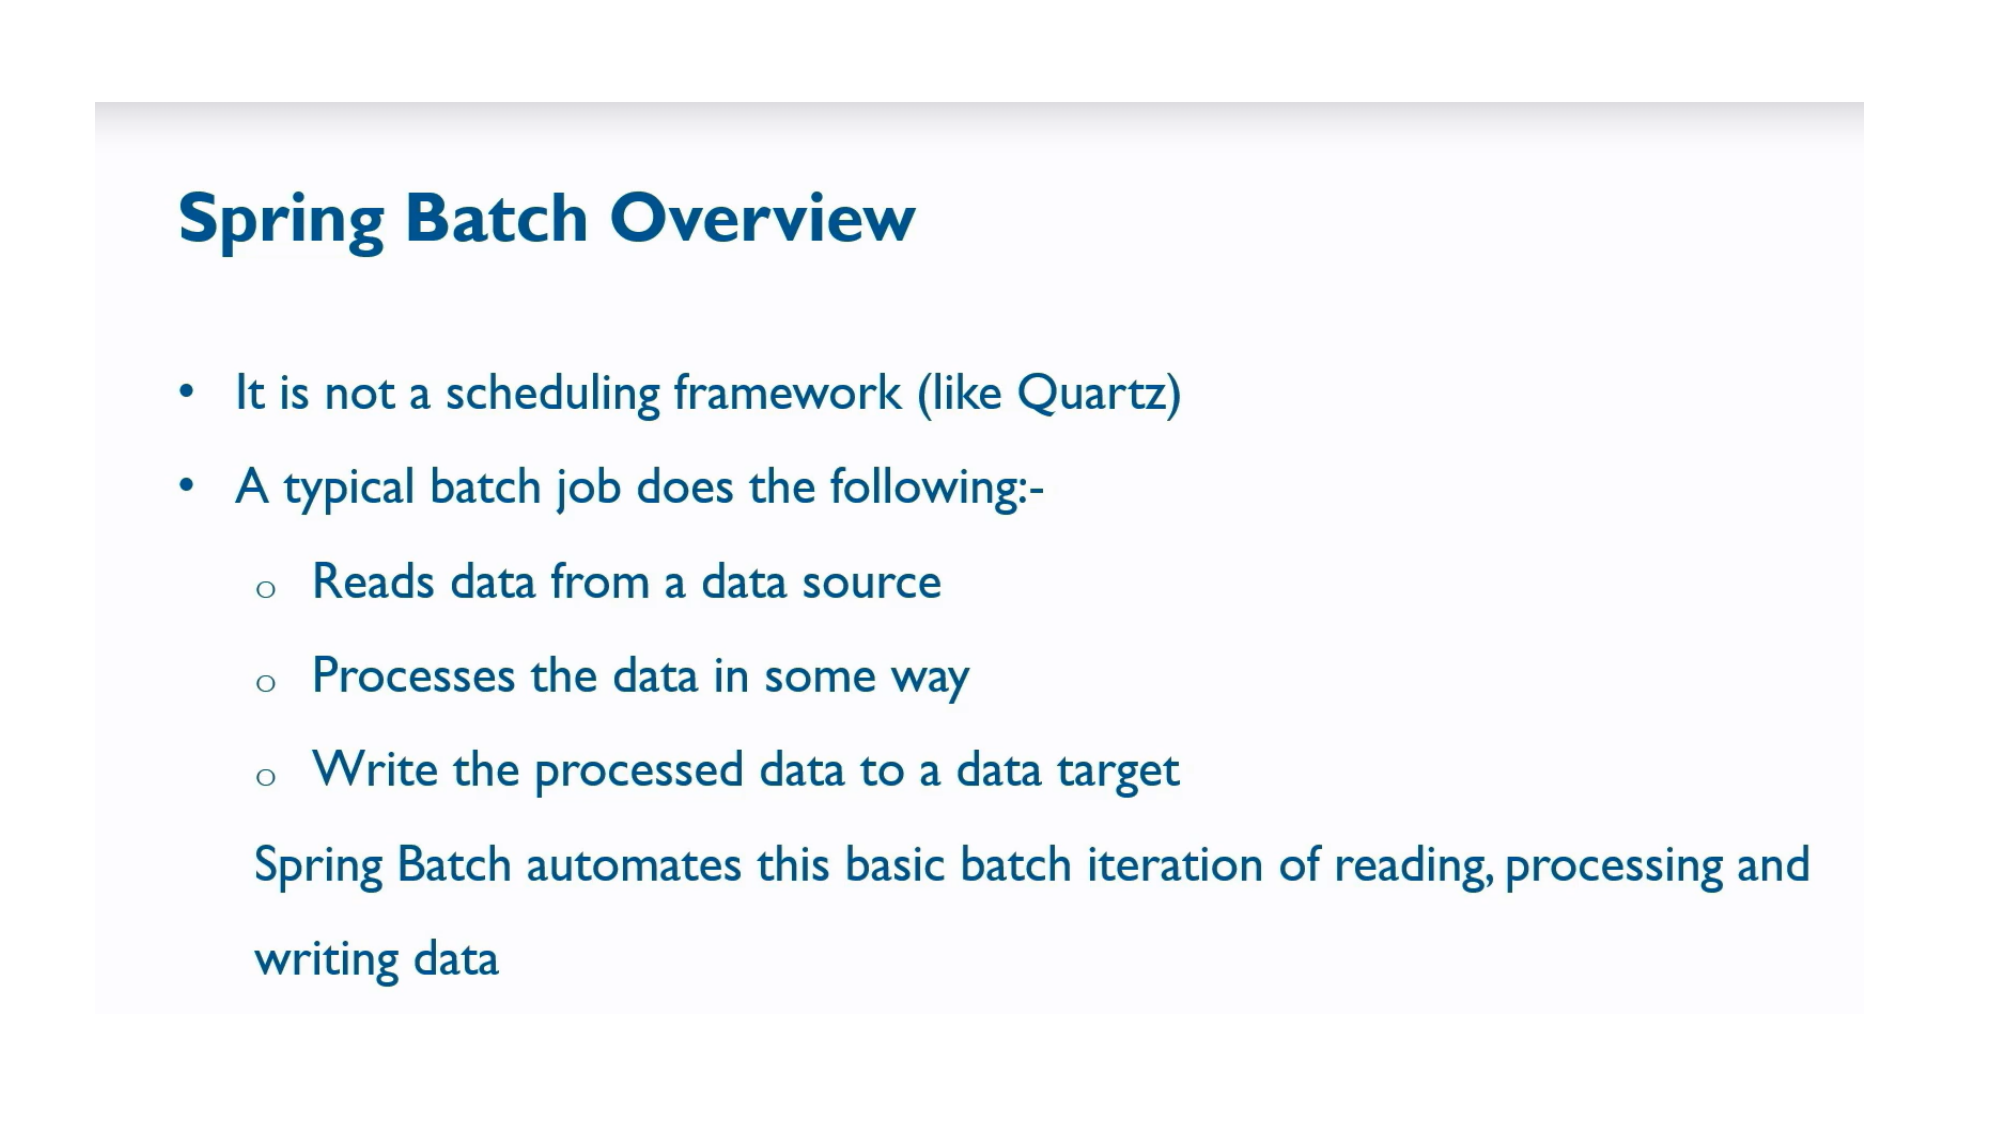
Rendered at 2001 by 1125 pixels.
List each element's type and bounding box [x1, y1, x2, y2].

list [95, 102, 1864, 1014]
